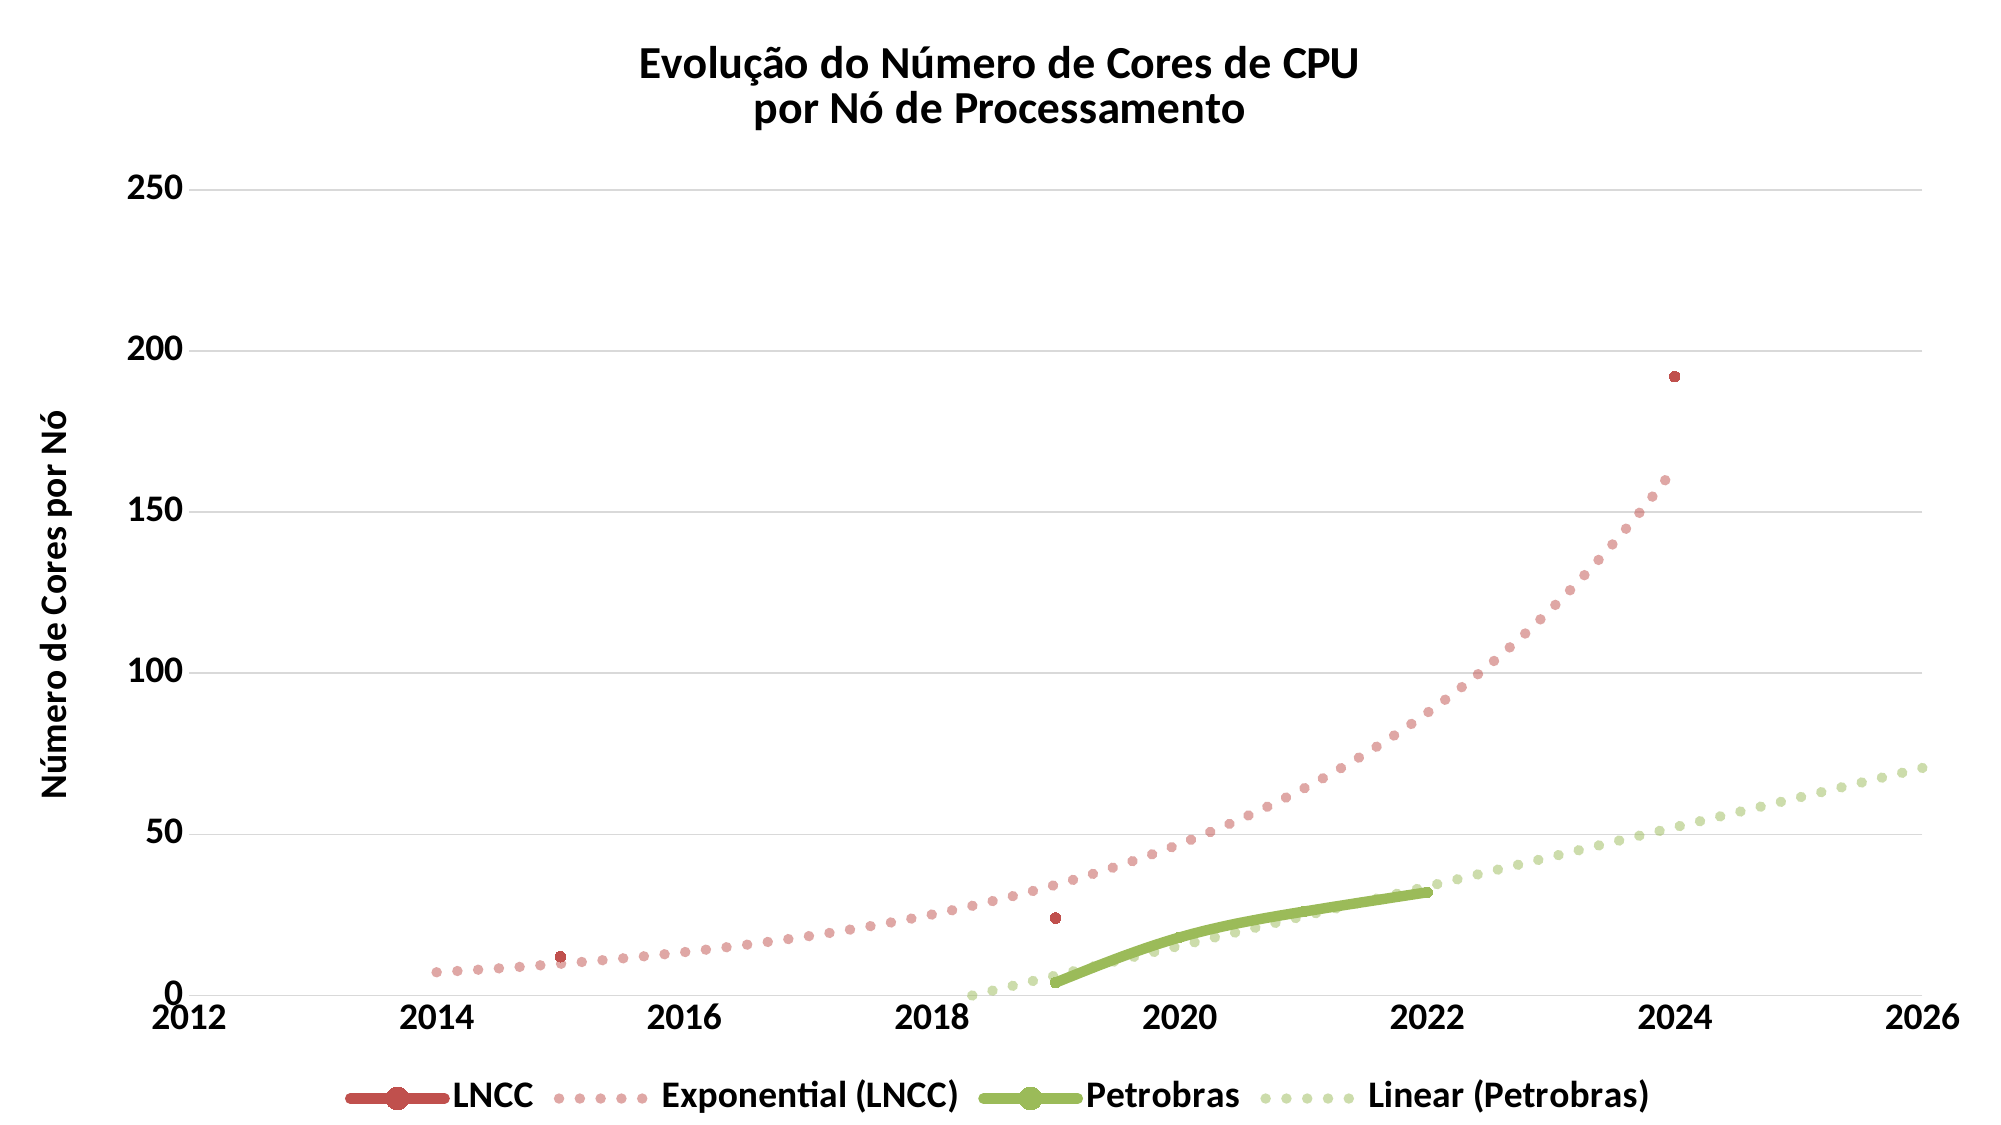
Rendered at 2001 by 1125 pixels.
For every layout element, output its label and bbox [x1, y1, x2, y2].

chart [0, 0, 2000, 1125]
